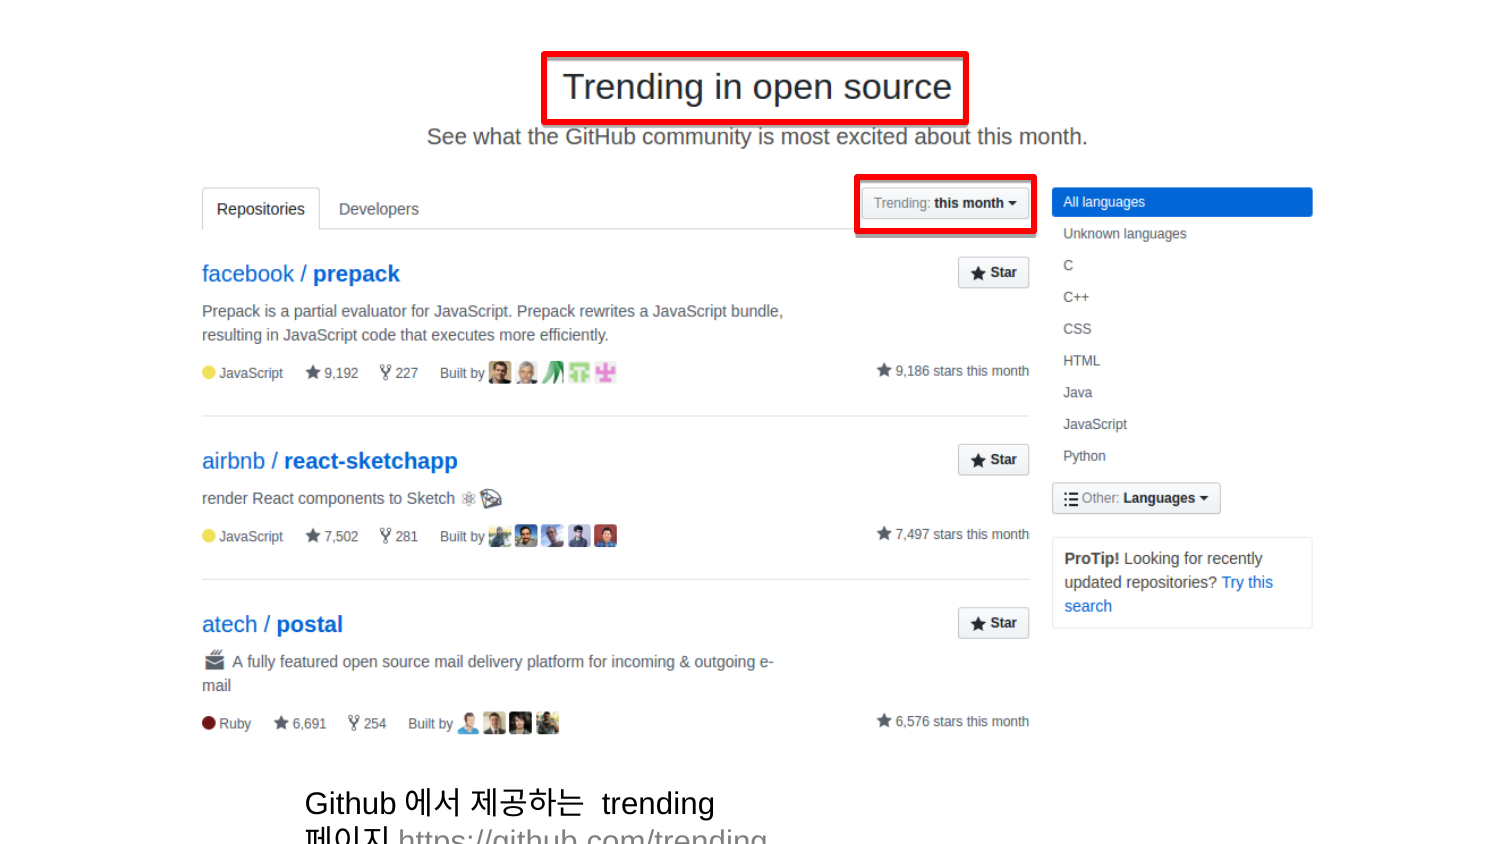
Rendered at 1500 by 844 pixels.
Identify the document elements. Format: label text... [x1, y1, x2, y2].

text_box Github에서 제공하는 trending 페이지https://github.com/trending [291, 776, 1190, 830]
picture [176, 40, 1332, 749]
